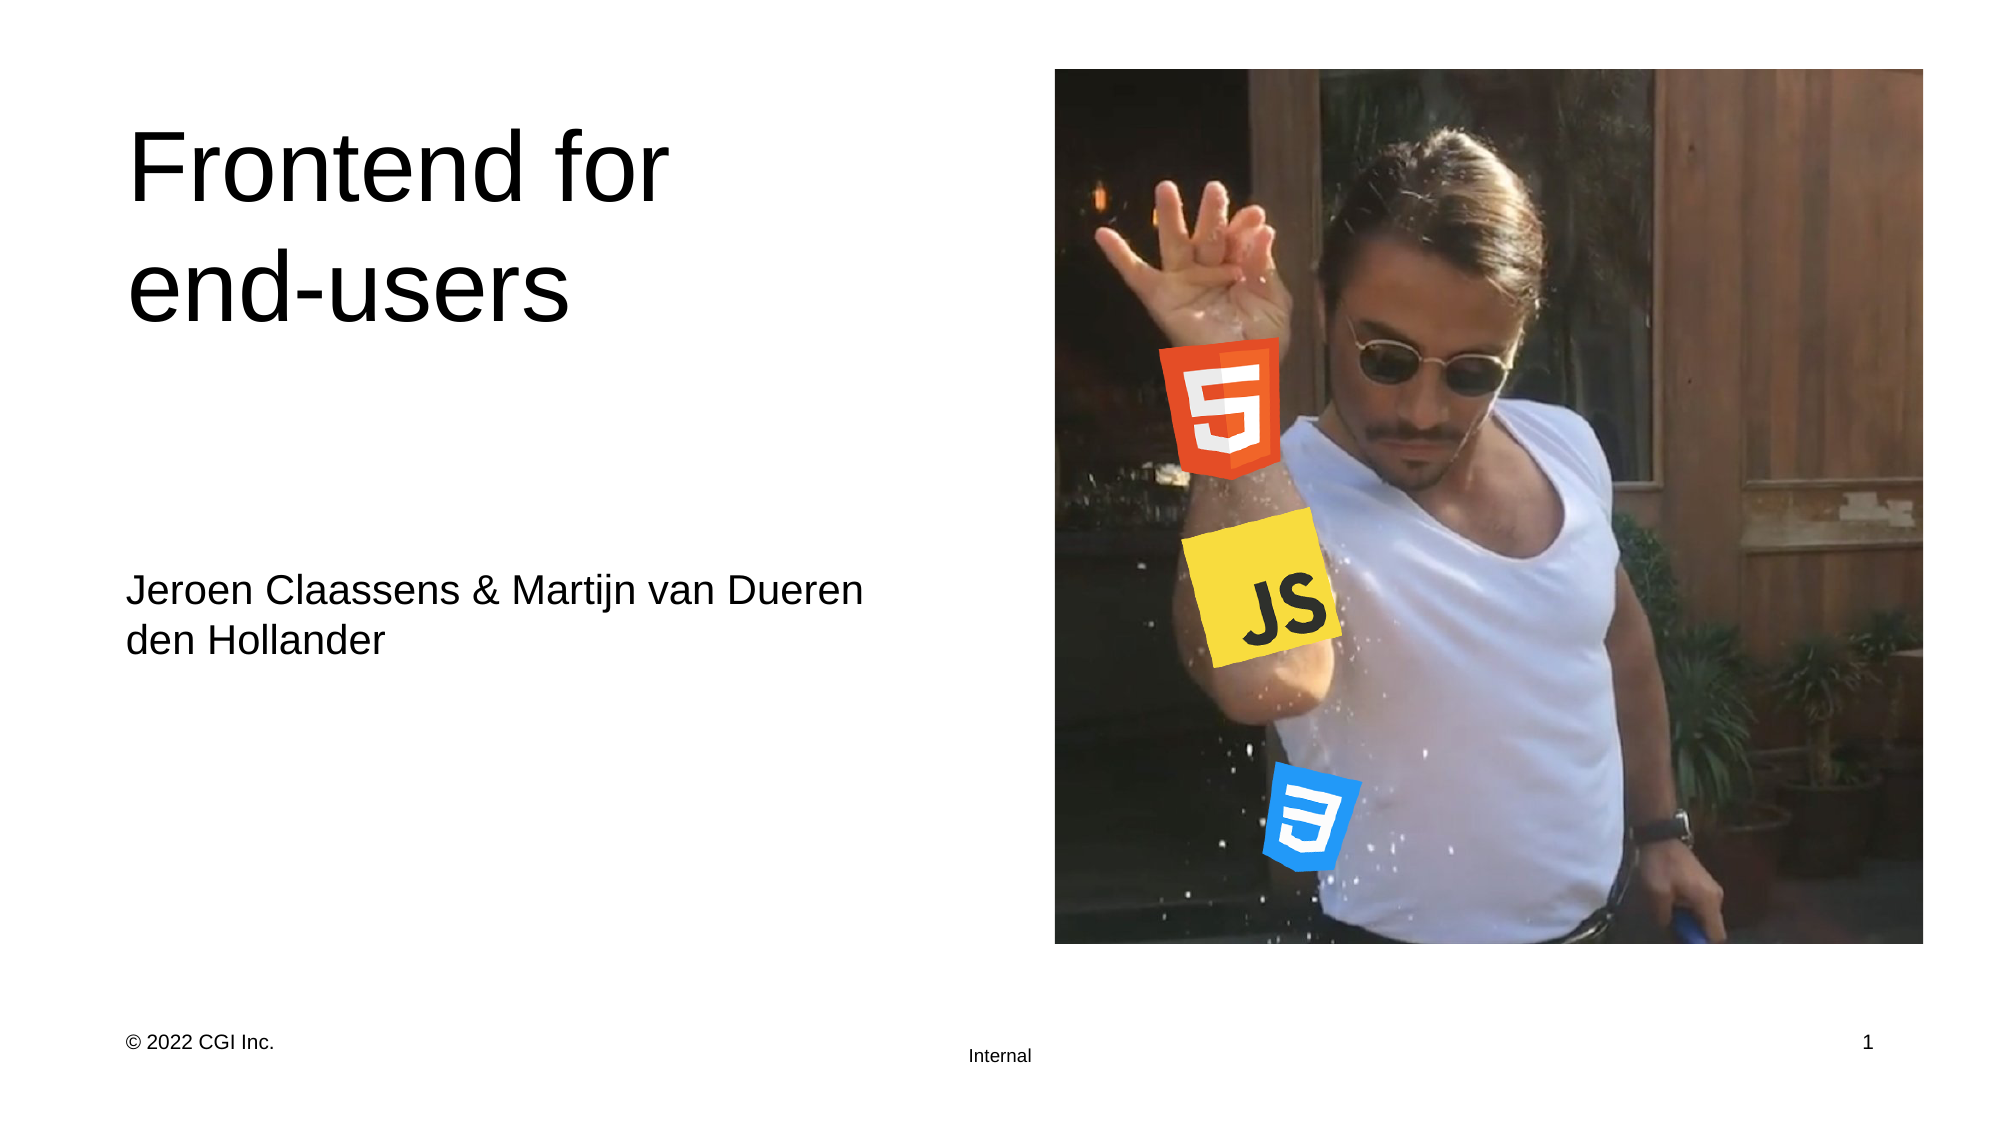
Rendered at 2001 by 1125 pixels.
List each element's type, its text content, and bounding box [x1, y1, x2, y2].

slide_number 1 [1831, 1027, 1875, 1056]
picture [1054, 69, 1924, 944]
list Jeroen Claassens & Martijn van Dueren den Hollander [125, 562, 882, 1000]
title Frontend for end-users [127, 101, 882, 514]
